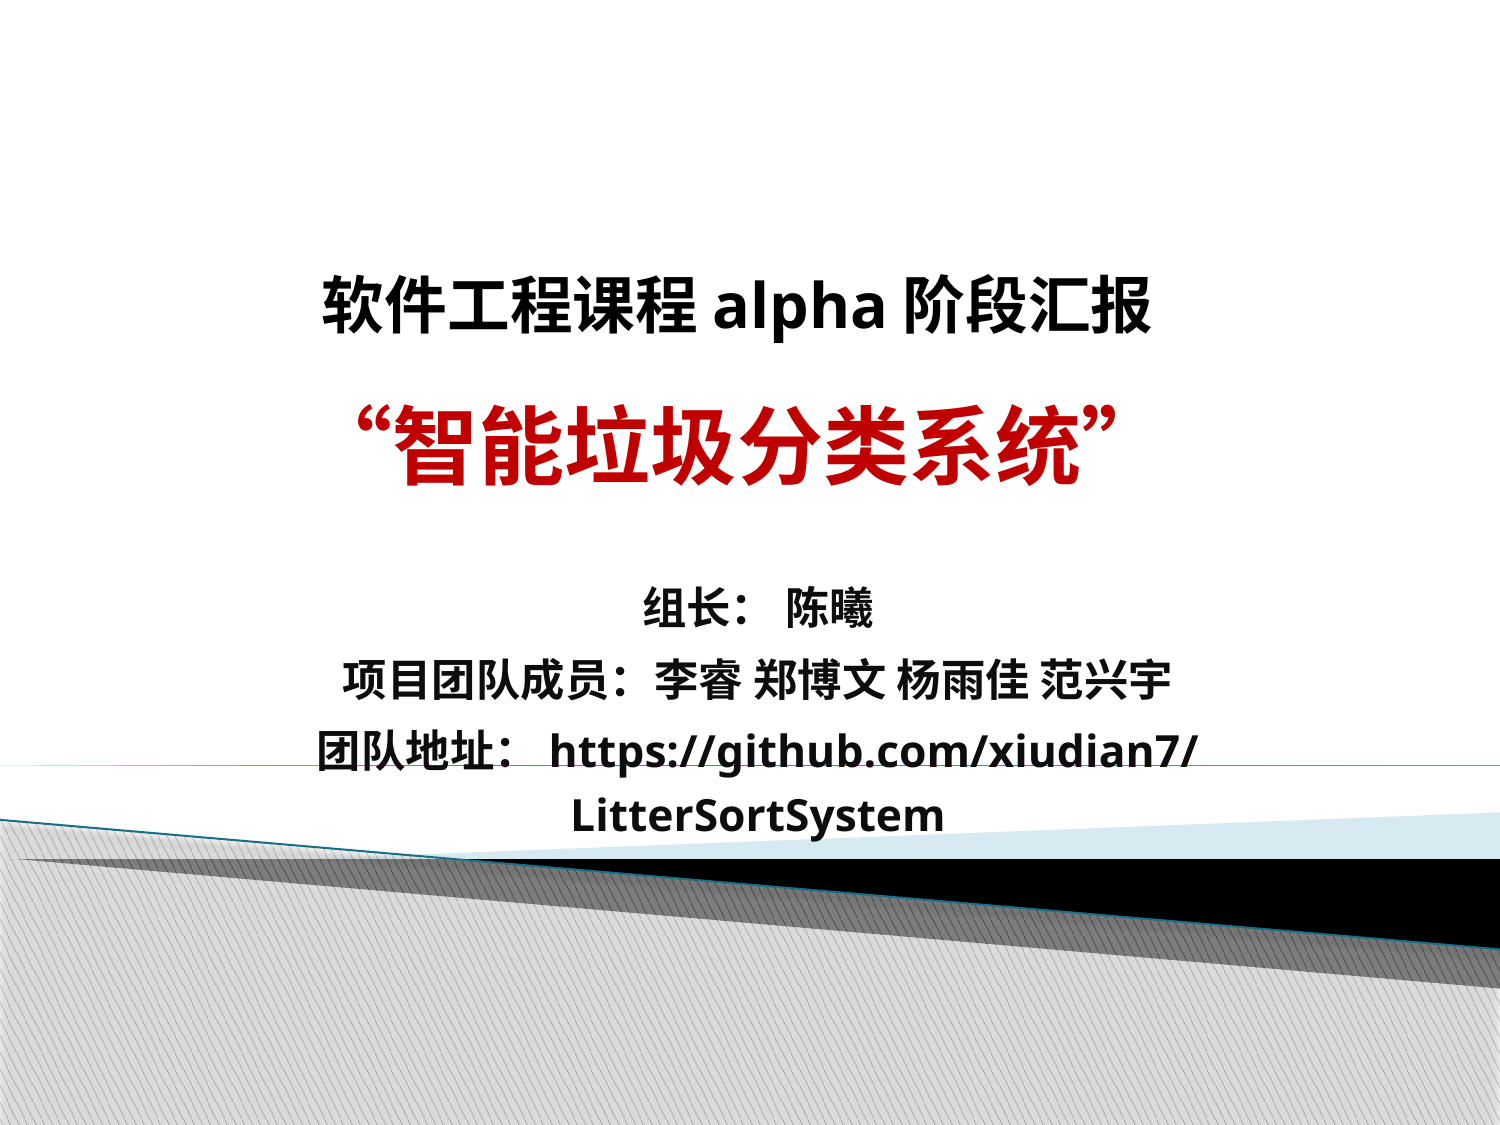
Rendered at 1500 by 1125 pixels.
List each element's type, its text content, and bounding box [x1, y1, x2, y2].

subtitle 组长： 陈曦 项目团队成员：李睿 郑博文 杨雨佳 范兴宇 团队地址：https://github.com/xiudian7/LitterSortSystem [259, 562, 1267, 849]
picture [5, 859, 1500, 989]
title 软件工程课程alpha阶段汇报 “智能垃圾分类系统” [100, 219, 1376, 504]
